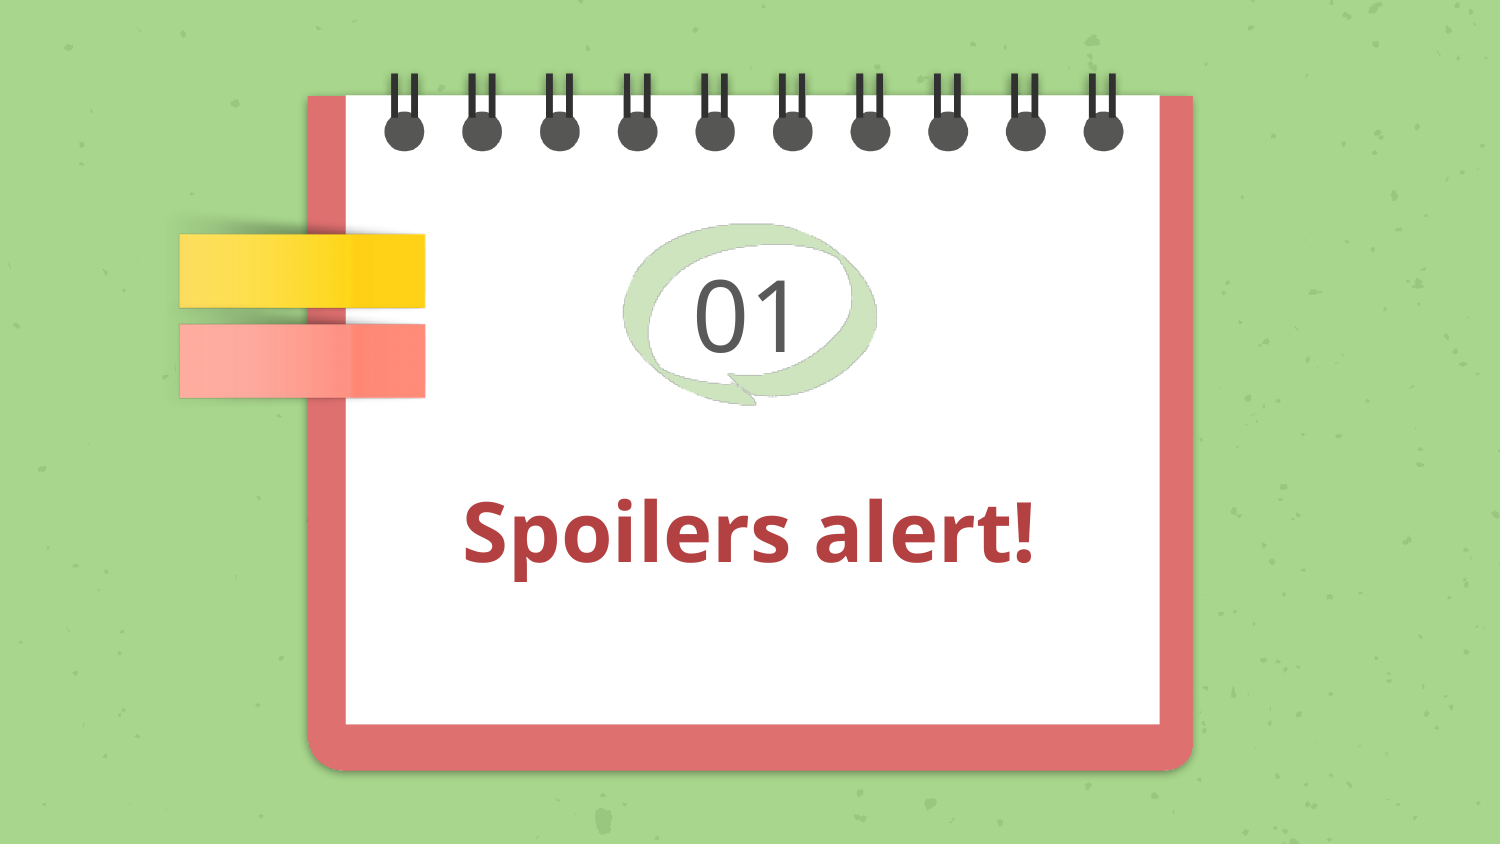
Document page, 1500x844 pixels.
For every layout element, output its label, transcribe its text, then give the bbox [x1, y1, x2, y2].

picture [136, 73, 1193, 771]
title Spoilers alert! [438, 464, 1062, 599]
